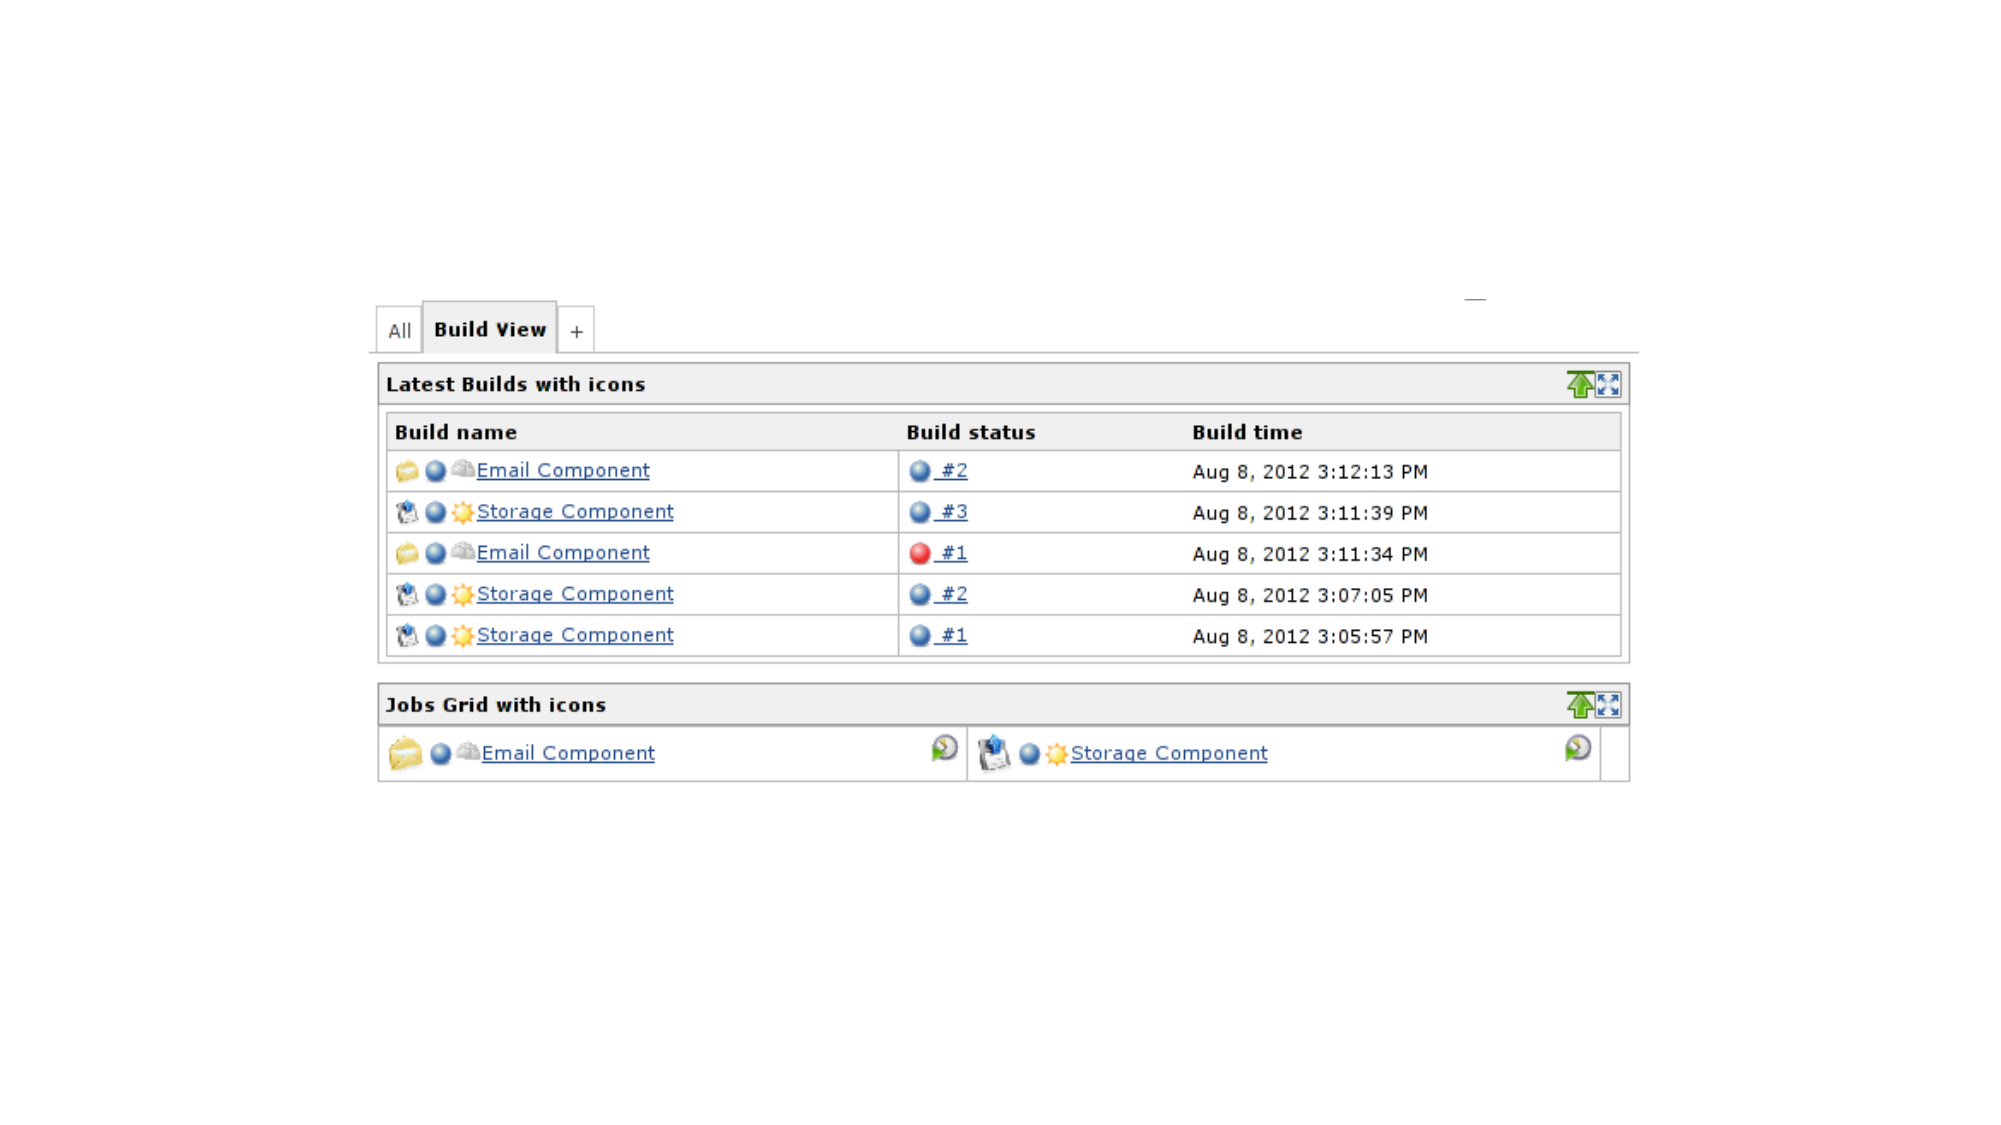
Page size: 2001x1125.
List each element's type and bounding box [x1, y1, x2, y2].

picture [359, 299, 1641, 827]
